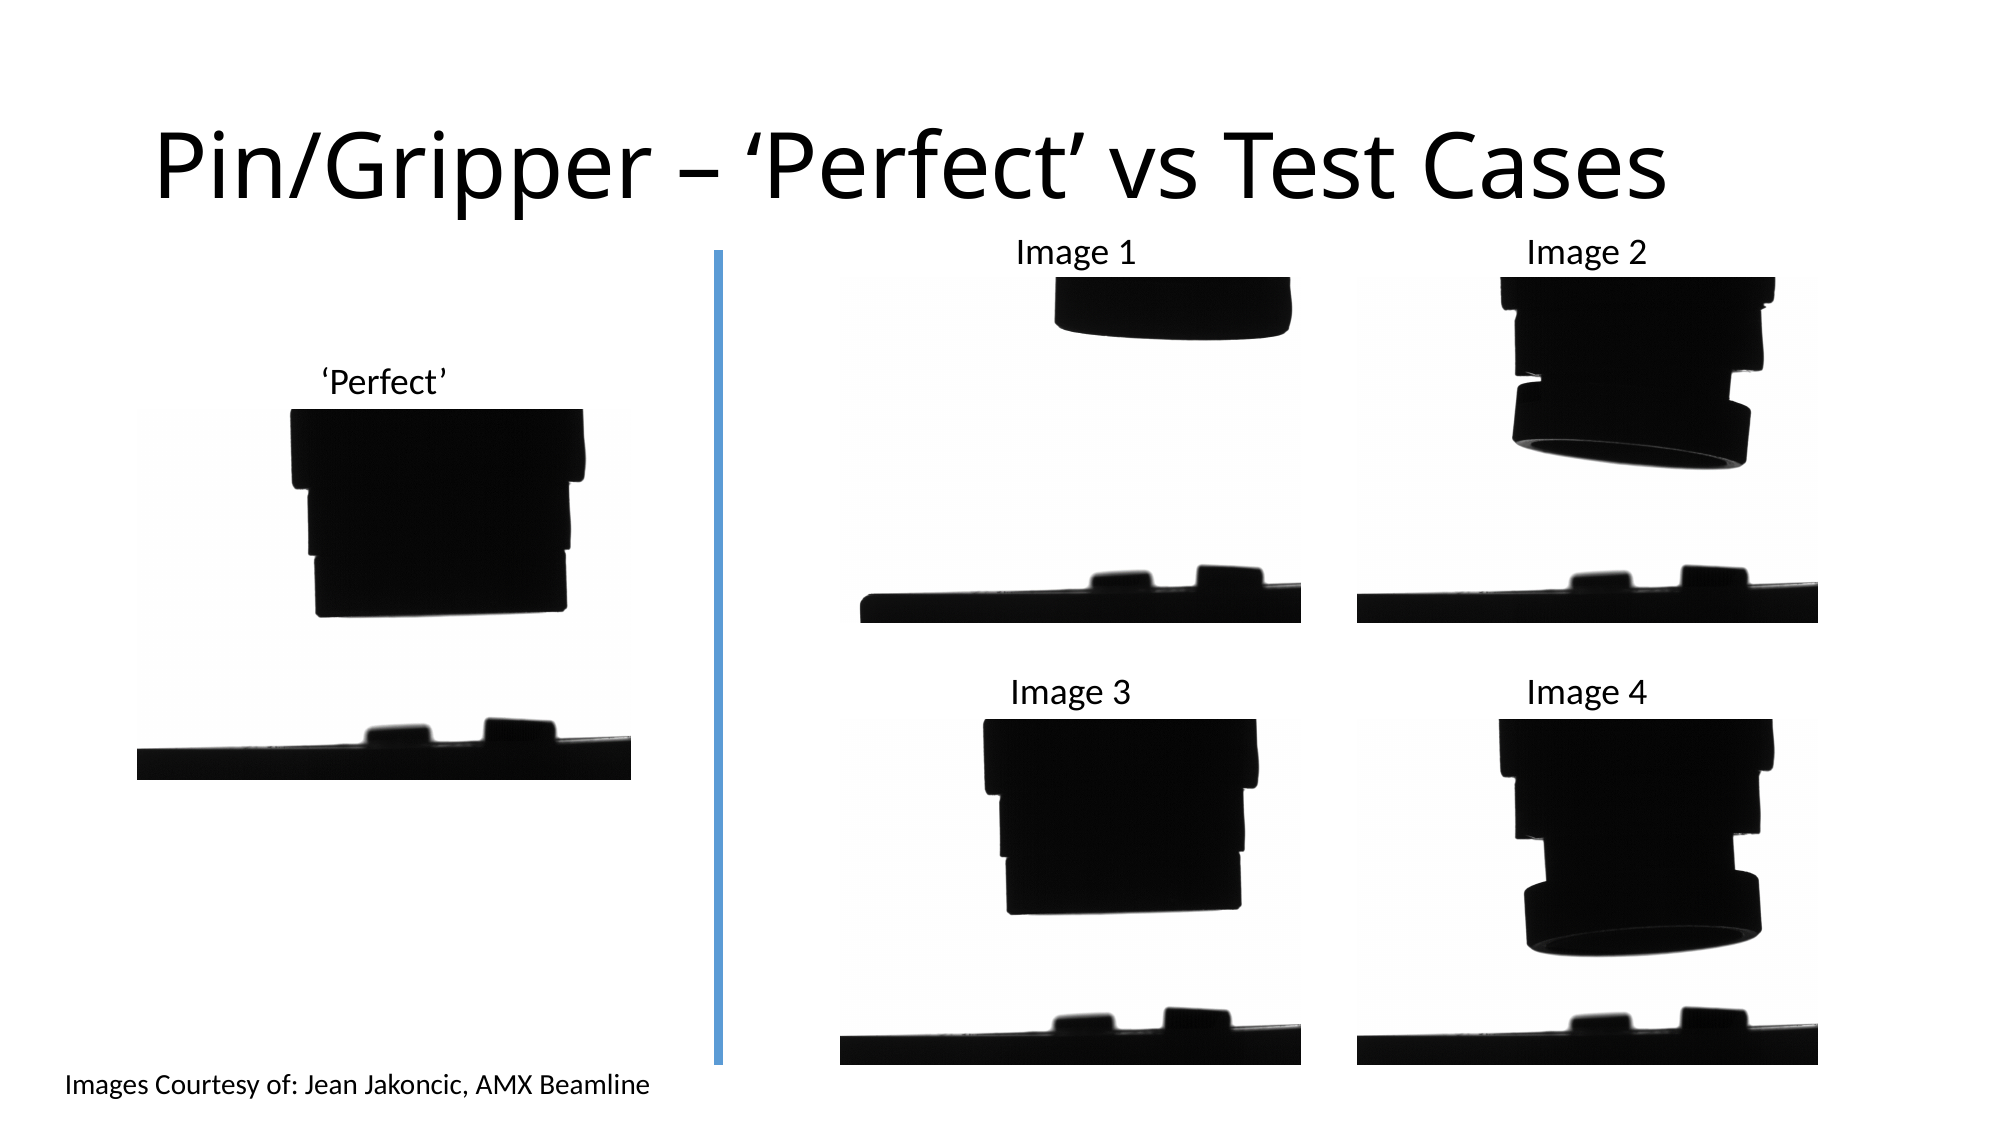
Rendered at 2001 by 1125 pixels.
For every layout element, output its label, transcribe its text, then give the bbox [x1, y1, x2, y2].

title Pin/Gripper – ‘Perfect’ vs Test Cases [137, 59, 1863, 278]
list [137, 409, 631, 780]
picture [1357, 277, 1818, 623]
text_box Image 2 [1357, 219, 1818, 277]
text_box Images Courtesy of: Jean Jakoncic, AMX Beamline [50, 1058, 959, 1108]
picture [840, 277, 1301, 623]
picture [840, 719, 1301, 1065]
text_box Image 4 [1357, 659, 1818, 719]
text_box Image 3 [840, 659, 1301, 719]
picture [1357, 719, 1818, 1065]
text_box Image 1 [840, 219, 1312, 280]
text_box ‘Perfect’ [137, 349, 631, 409]
